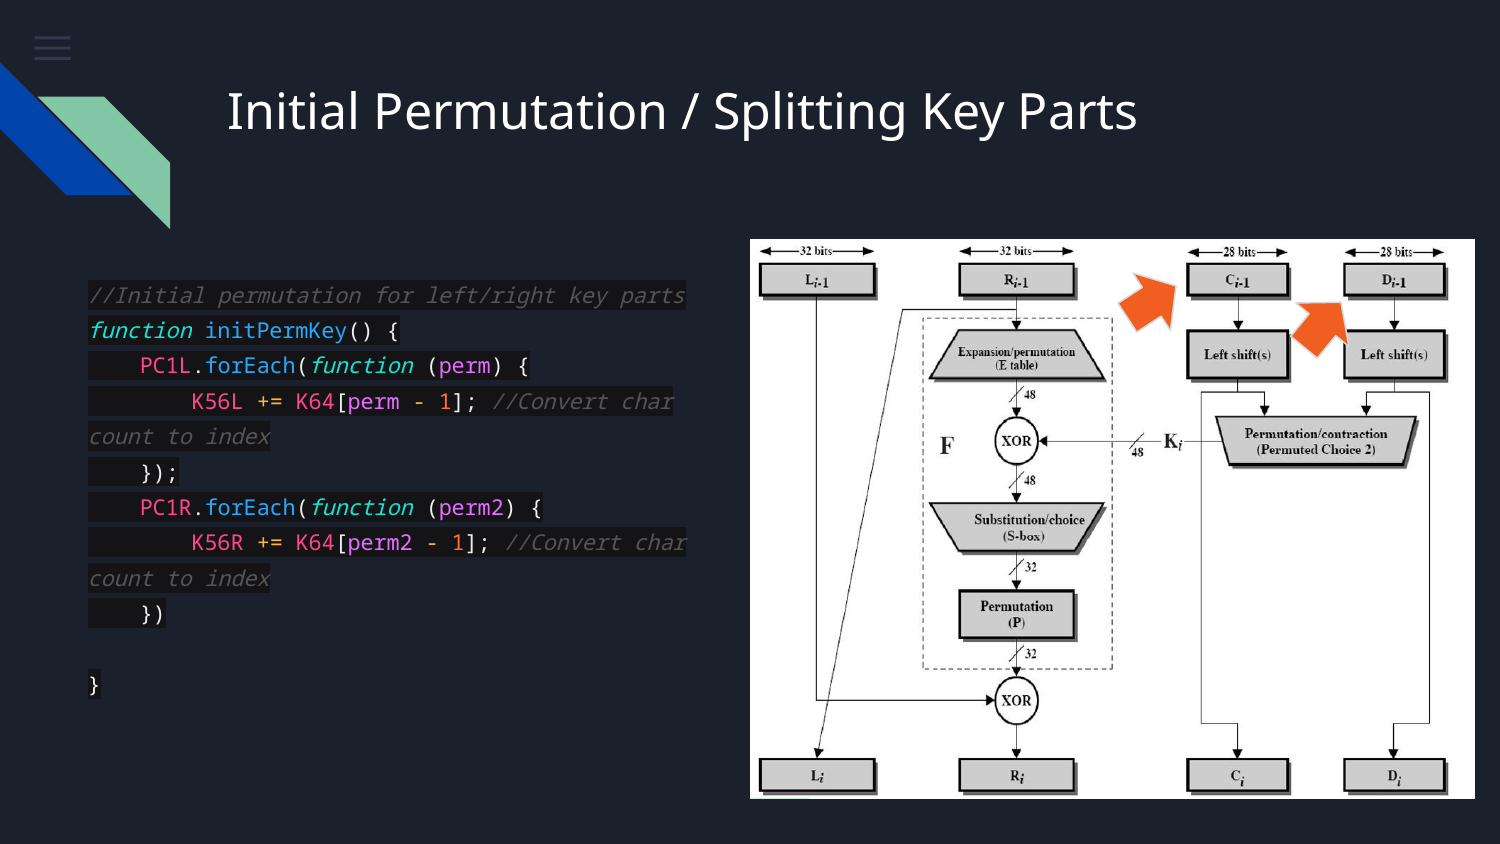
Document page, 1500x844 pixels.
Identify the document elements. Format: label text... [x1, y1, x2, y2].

title Initial Permutation / Splitting Key Parts [212, 64, 1368, 215]
list //Initial permutation for left/right key parts function initPermKey() { PC1L.forEach(function (perm) { K56L += K64[perm - 1]; //Convert char count to index }); PC1R.forEach(function (perm2) { K56R += K64[perm2 - 1]; //Convert char count to index }) } [72, 257, 741, 839]
picture [749, 239, 1476, 799]
